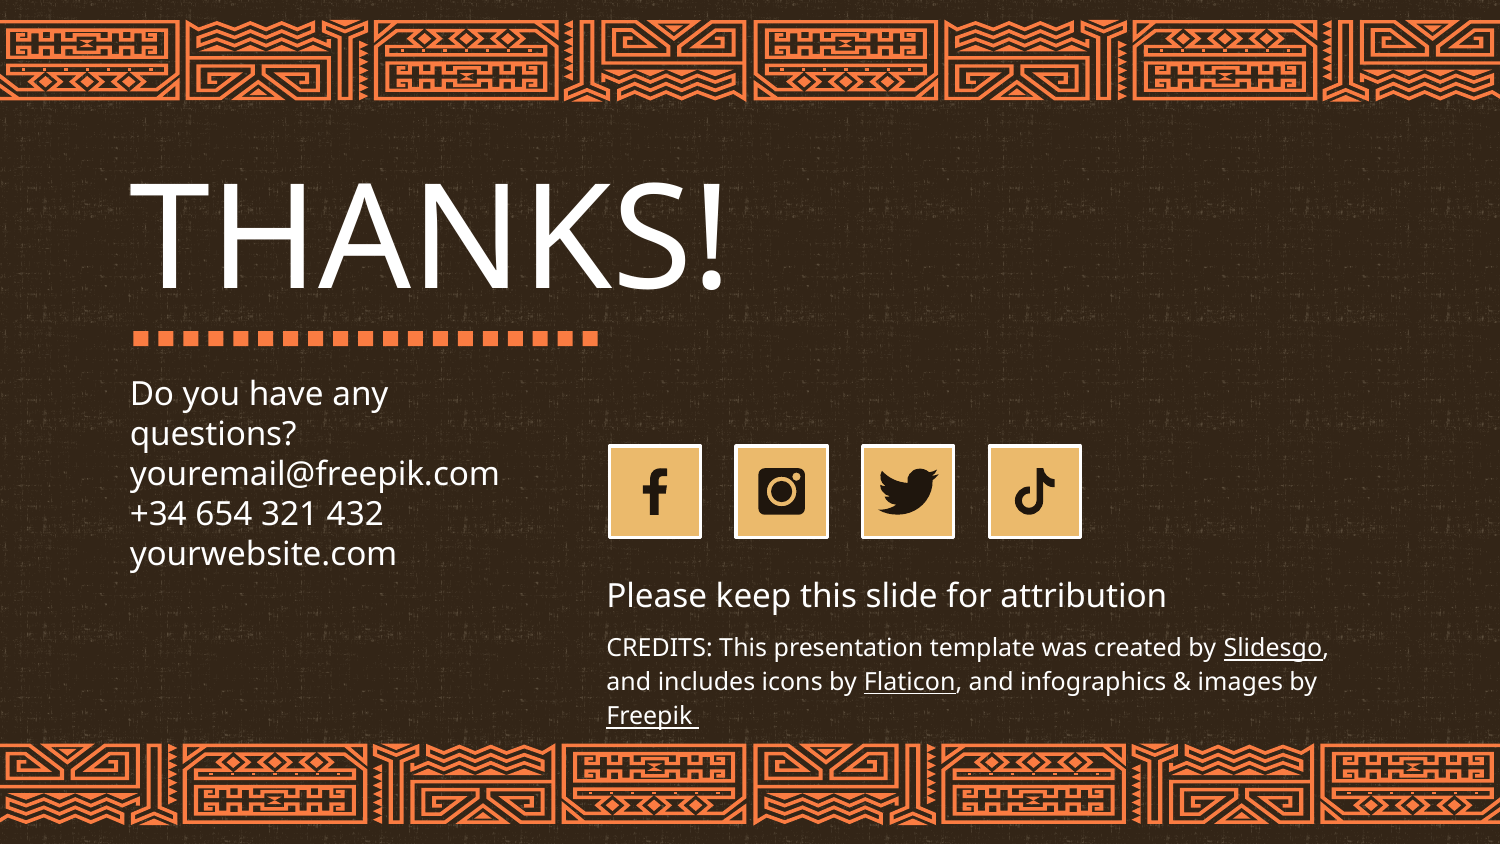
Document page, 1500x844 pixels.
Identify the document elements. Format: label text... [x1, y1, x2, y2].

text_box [730, 676, 742, 690]
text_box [825, 642, 837, 656]
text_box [1012, 640, 1020, 656]
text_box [799, 642, 811, 656]
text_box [735, 637, 746, 656]
text_box [736, 445, 828, 538]
text_box [877, 468, 939, 515]
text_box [1083, 676, 1091, 690]
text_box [1291, 671, 1303, 690]
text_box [781, 676, 794, 690]
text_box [1223, 642, 1327, 662]
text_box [624, 638, 637, 656]
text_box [897, 674, 905, 690]
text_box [1022, 642, 1034, 656]
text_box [909, 642, 920, 656]
text_box [642, 468, 668, 515]
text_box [939, 642, 951, 656]
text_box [999, 642, 1010, 656]
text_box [1094, 642, 1104, 656]
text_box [913, 676, 923, 690]
subtitle Do you have any questions? youremail@freepik.com +34 654 321 432 yourwebsite.com [114, 357, 579, 550]
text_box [1251, 637, 1263, 656]
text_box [1153, 642, 1165, 656]
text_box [840, 642, 851, 656]
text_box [1051, 676, 1064, 690]
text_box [653, 638, 668, 656]
text_box [989, 445, 1081, 538]
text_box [884, 676, 895, 690]
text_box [877, 640, 885, 656]
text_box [622, 676, 633, 690]
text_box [893, 642, 906, 656]
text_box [864, 642, 875, 656]
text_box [1122, 671, 1133, 690]
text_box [133, 330, 598, 347]
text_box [929, 640, 937, 656]
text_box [1258, 676, 1270, 690]
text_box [1107, 642, 1115, 656]
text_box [984, 676, 995, 690]
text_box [1167, 637, 1179, 656]
text_box [862, 445, 954, 538]
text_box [0, 19, 1500, 103]
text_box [1143, 676, 1153, 690]
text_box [969, 676, 980, 690]
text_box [0, 743, 1500, 826]
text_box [1190, 637, 1202, 656]
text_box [1066, 676, 1078, 696]
text_box [609, 445, 701, 538]
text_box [758, 467, 806, 515]
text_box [1143, 640, 1151, 656]
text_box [636, 671, 648, 690]
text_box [666, 676, 677, 690]
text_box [607, 676, 618, 690]
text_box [925, 676, 938, 690]
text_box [1173, 672, 1190, 690]
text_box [791, 642, 799, 656]
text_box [1116, 642, 1128, 656]
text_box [999, 671, 1011, 690]
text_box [954, 642, 973, 656]
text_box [714, 671, 726, 690]
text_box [831, 671, 843, 690]
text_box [639, 638, 649, 656]
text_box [1107, 676, 1119, 696]
title THANKS! [114, 128, 1010, 302]
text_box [1062, 642, 1073, 656]
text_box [854, 640, 862, 656]
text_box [1206, 676, 1225, 690]
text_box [942, 676, 953, 690]
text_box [1042, 643, 1060, 656]
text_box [1028, 676, 1039, 690]
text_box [1130, 642, 1141, 656]
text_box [769, 676, 779, 690]
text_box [680, 676, 690, 690]
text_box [608, 706, 618, 724]
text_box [978, 642, 990, 662]
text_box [1092, 676, 1103, 690]
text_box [797, 676, 808, 690]
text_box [606, 710, 699, 730]
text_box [1242, 676, 1254, 696]
subtitle Please keep this slide for attribution [591, 560, 1197, 629]
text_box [775, 642, 787, 662]
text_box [865, 672, 875, 690]
text_box [1014, 468, 1055, 515]
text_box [1228, 676, 1239, 690]
